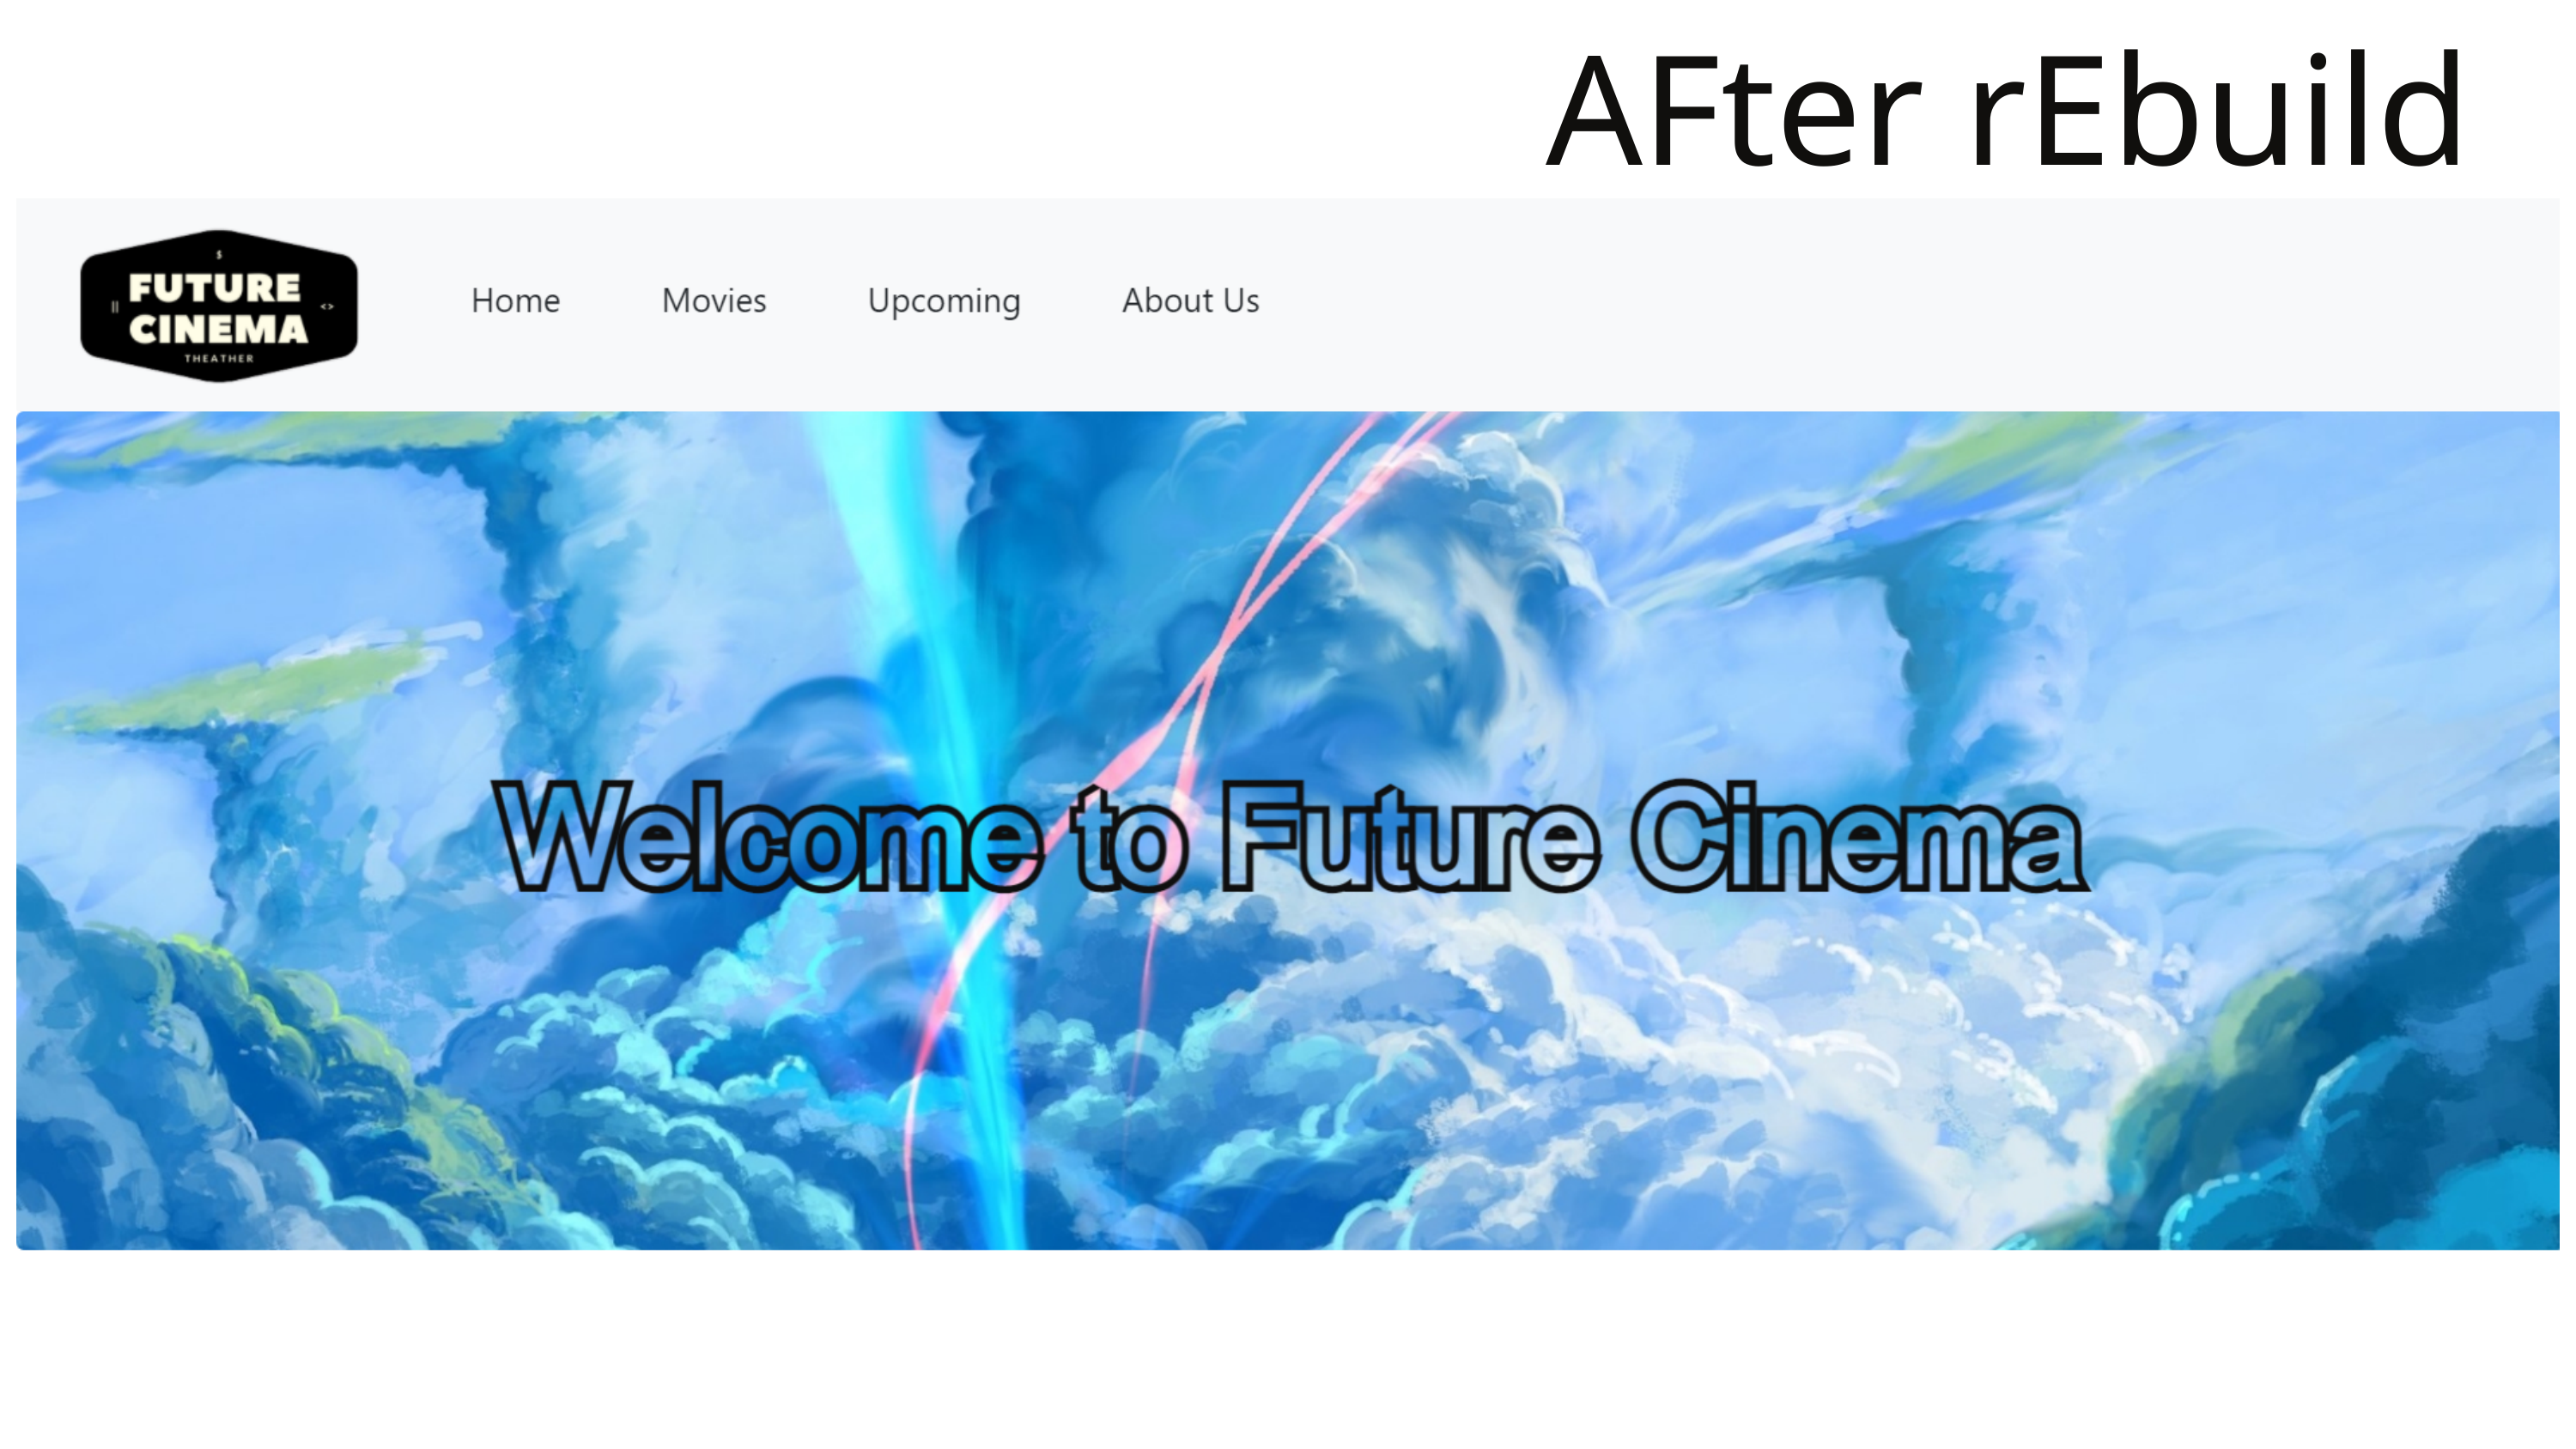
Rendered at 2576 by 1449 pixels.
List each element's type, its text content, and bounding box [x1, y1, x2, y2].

picture [16, 197, 2560, 1399]
picture [2513, 1238, 2522, 1247]
text_box AFter rEbuild [1545, 28, 2576, 197]
